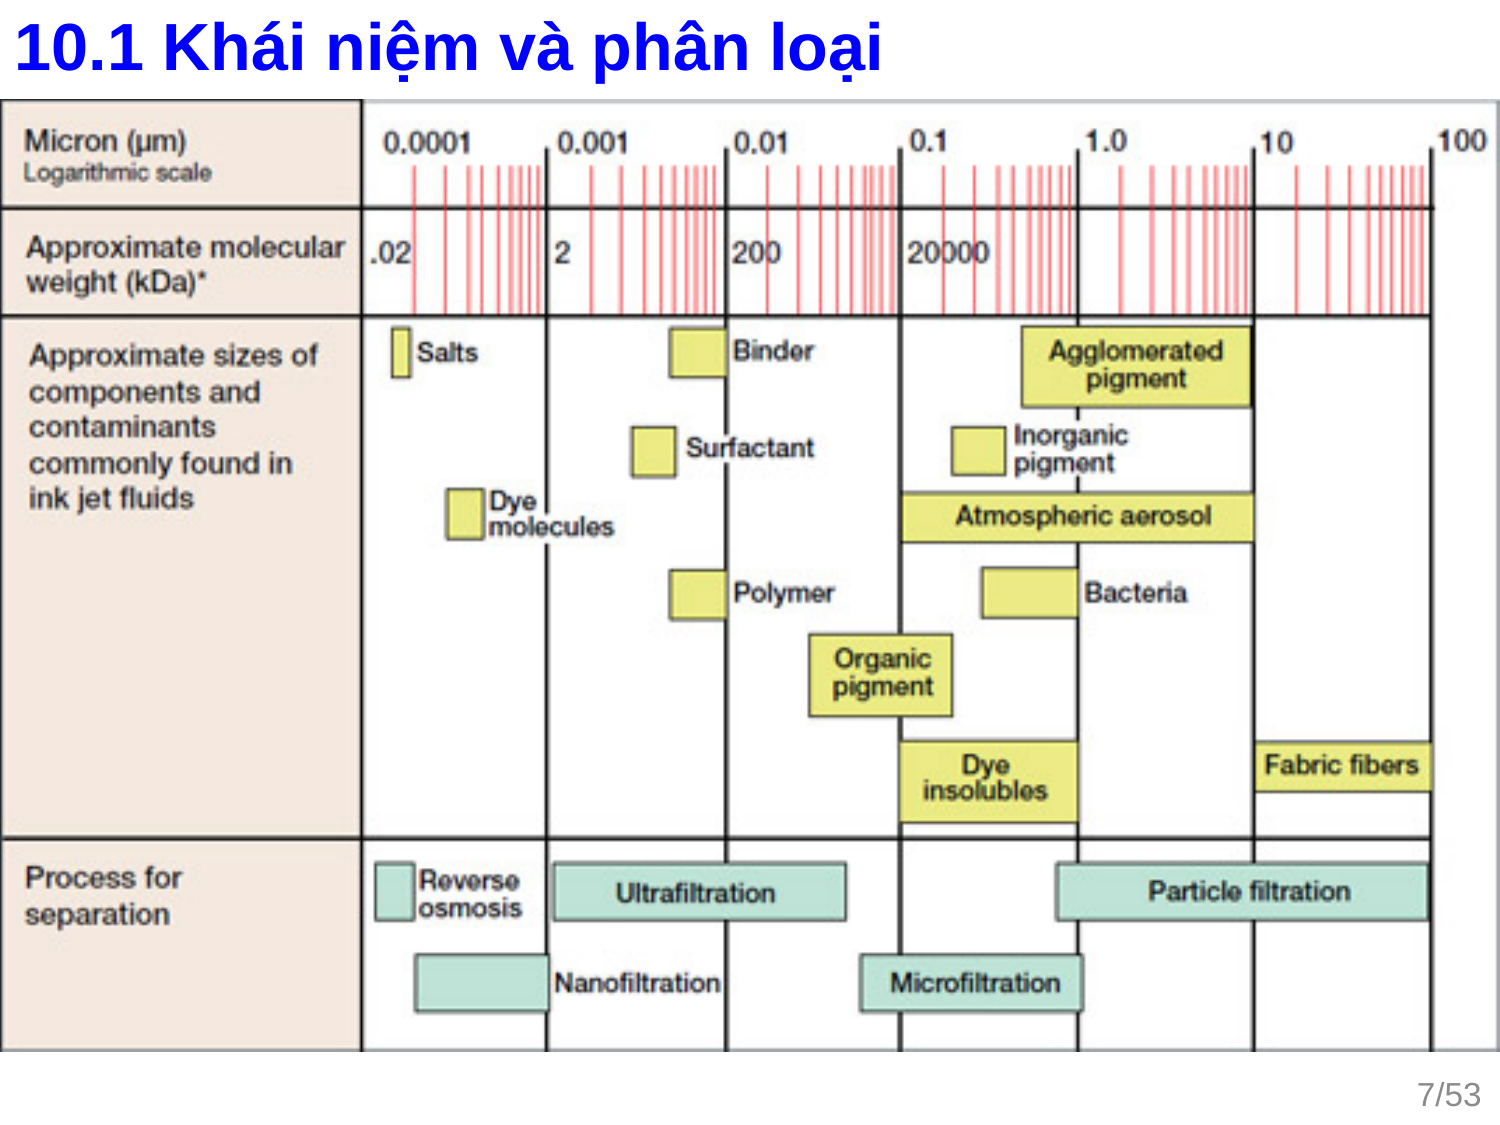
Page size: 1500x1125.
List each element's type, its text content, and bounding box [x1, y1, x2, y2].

slide_number 7/53 [1146, 1063, 1497, 1124]
text_box 10.1 Khái niệm và phân loại [0, 0, 1500, 89]
picture [0, 99, 1500, 1052]
